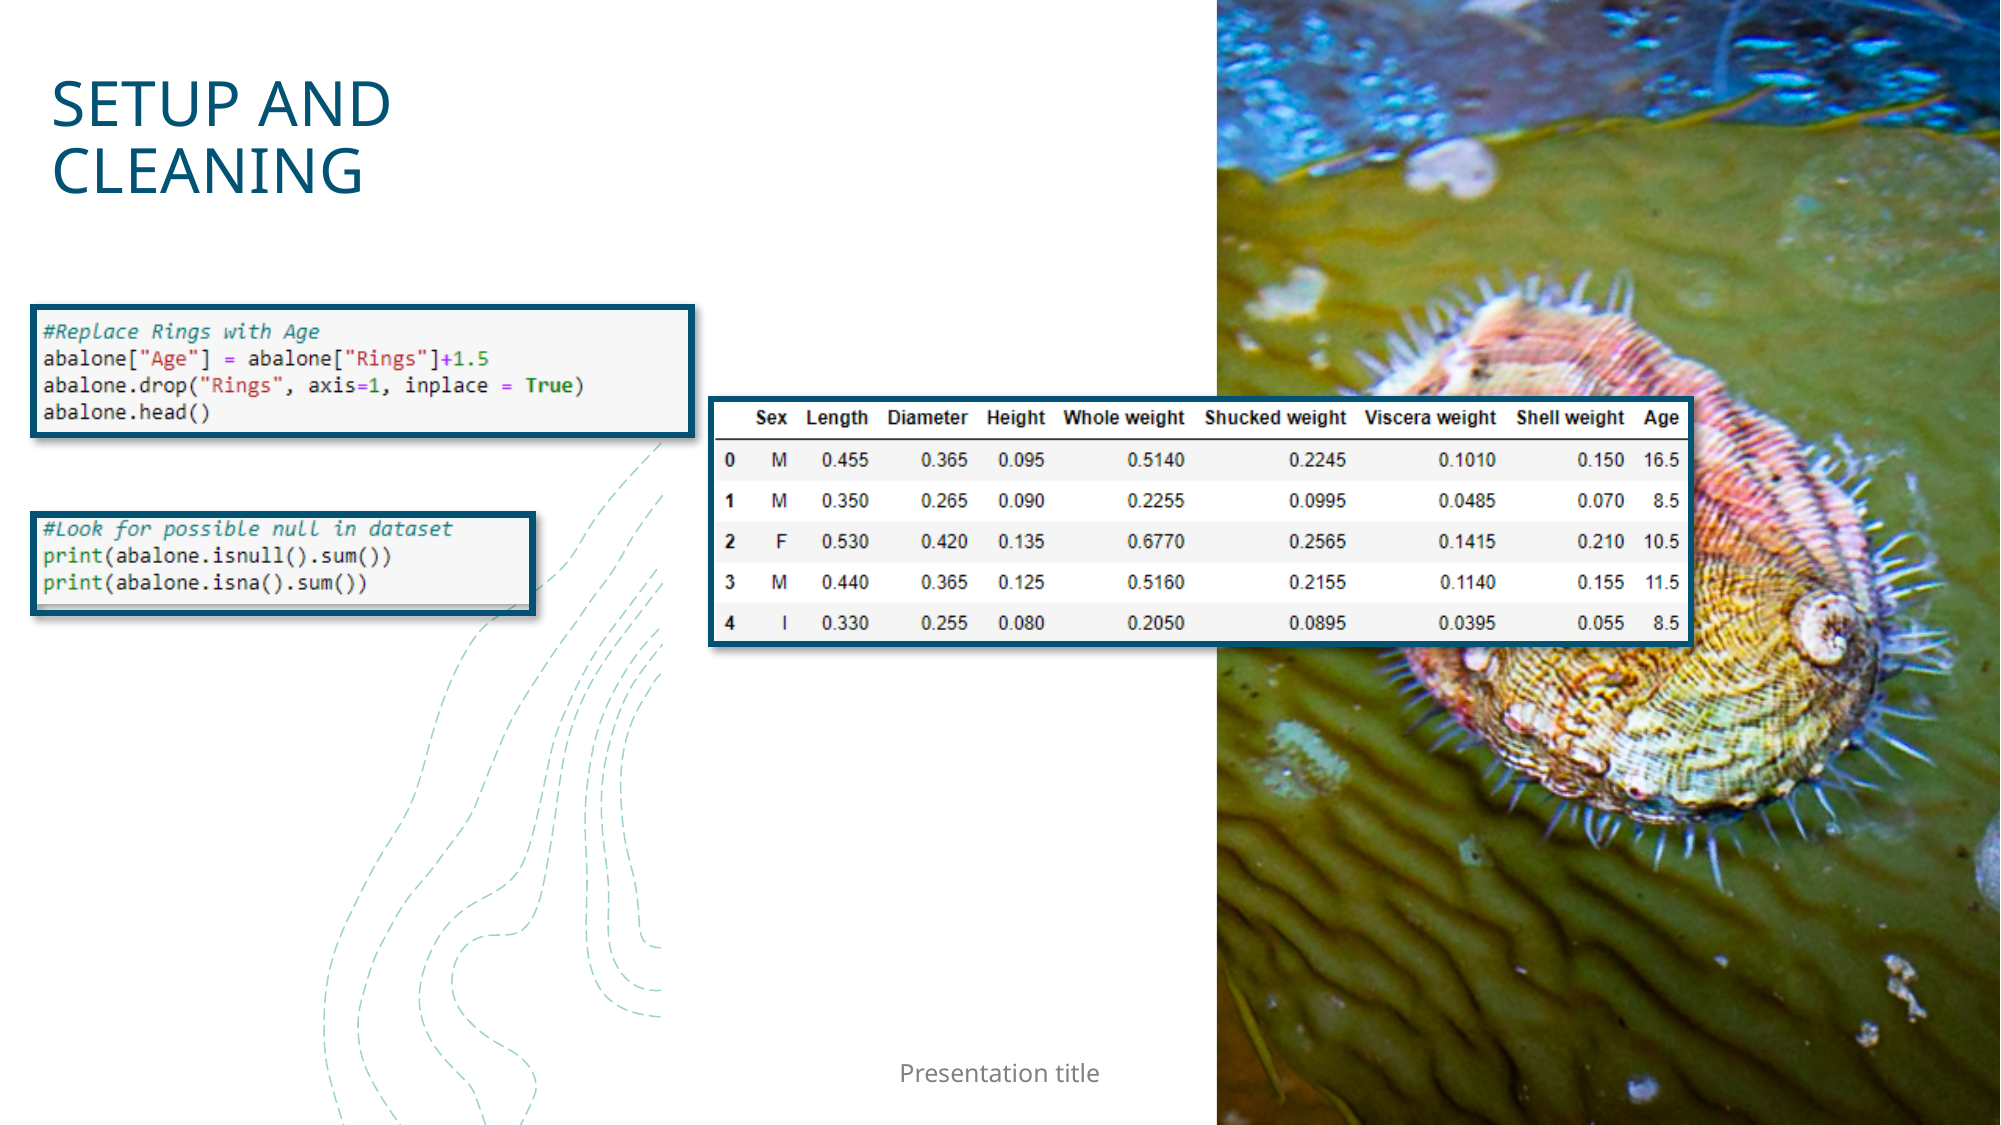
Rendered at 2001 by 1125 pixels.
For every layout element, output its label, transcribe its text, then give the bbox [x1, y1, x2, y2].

picture [38, 311, 687, 431]
picture [1216, 0, 2000, 1125]
picture [38, 519, 528, 609]
picture [715, 403, 1687, 640]
title Setup and cleaning [36, 31, 456, 249]
footer Presentation title [662, 1042, 1216, 1103]
